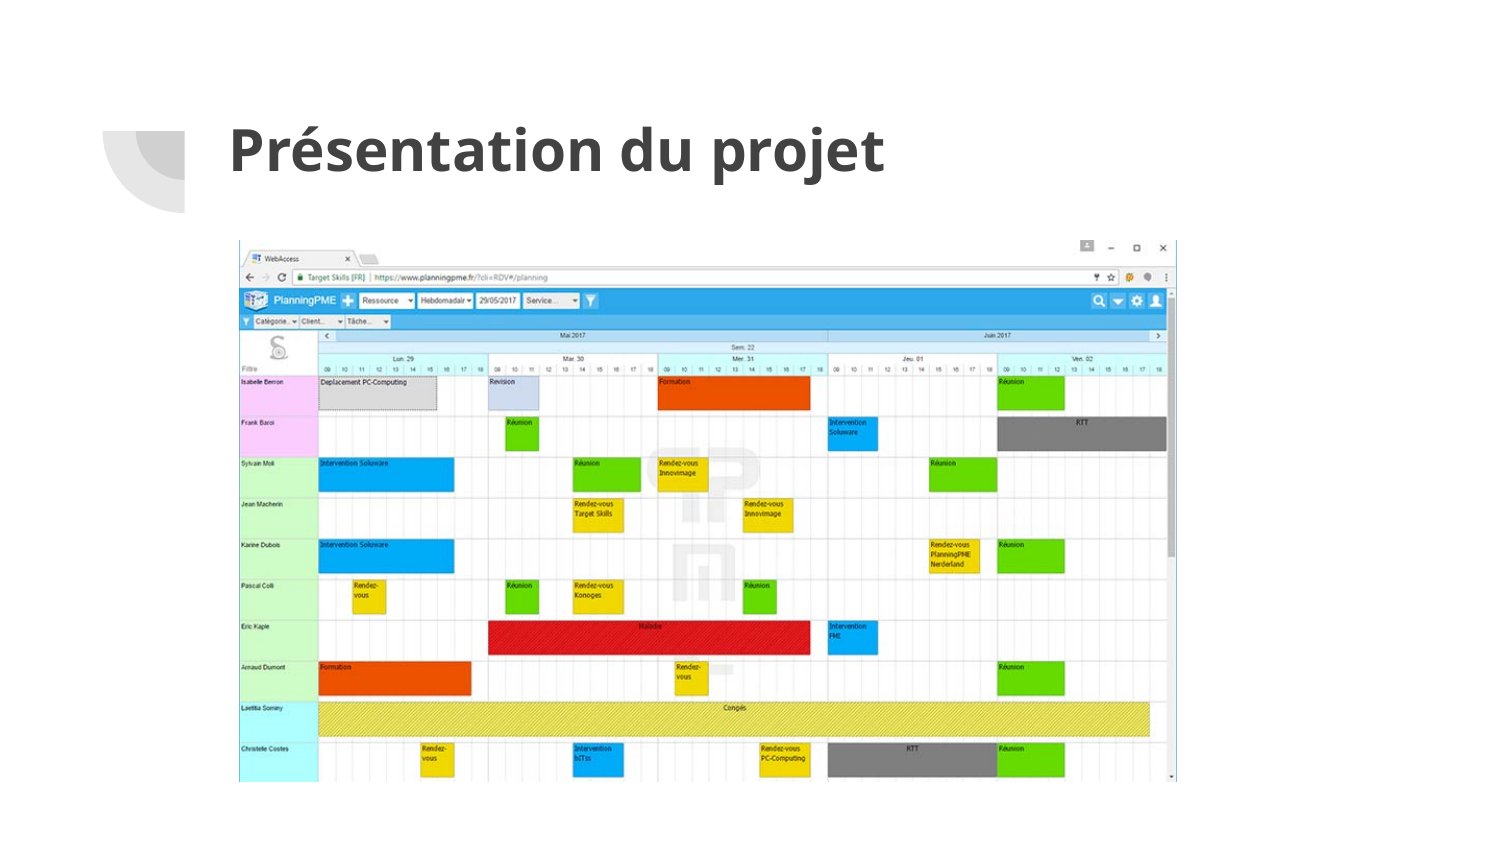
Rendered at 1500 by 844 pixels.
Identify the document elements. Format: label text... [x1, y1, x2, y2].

picture [239, 240, 1177, 782]
title Présentation du projet [213, 98, 1368, 263]
